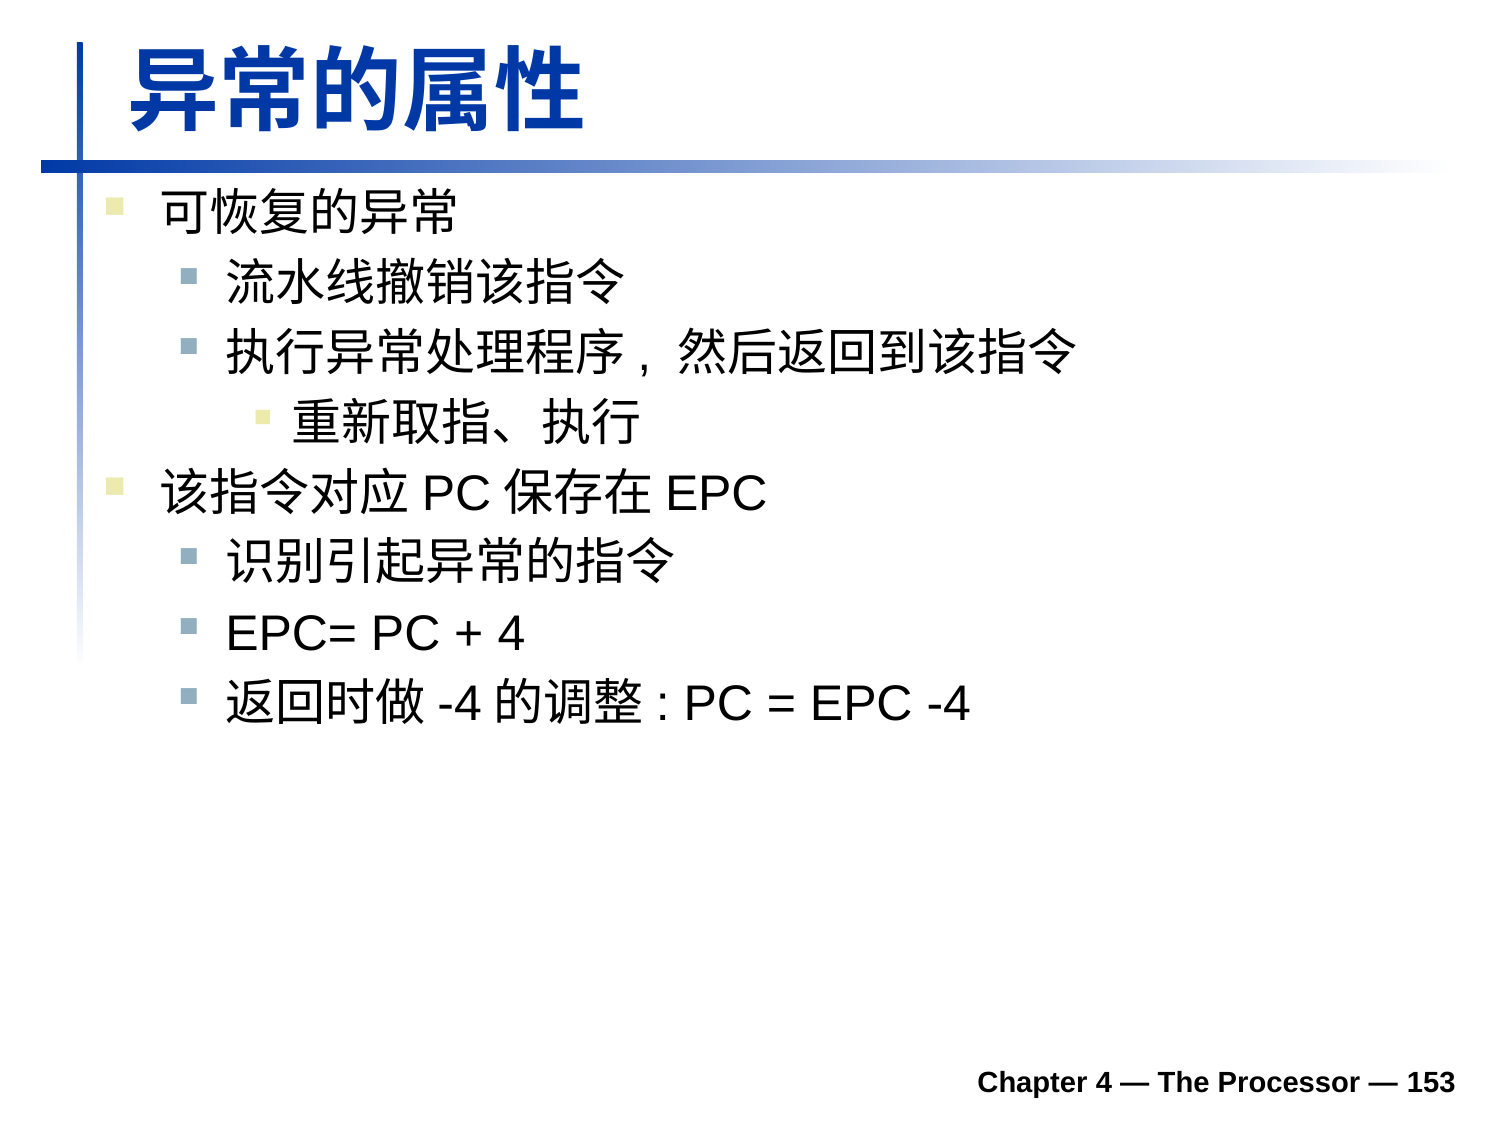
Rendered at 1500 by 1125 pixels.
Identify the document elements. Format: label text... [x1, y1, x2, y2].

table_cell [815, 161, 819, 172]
footer Chapter 4 — The Processor — 153 [277, 1046, 1471, 1106]
title 异常的属性 [112, 23, 1468, 149]
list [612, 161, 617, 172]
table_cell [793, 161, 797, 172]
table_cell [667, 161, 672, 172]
table_cell 3 [700, 161, 706, 172]
list 可恢复的异常 流水线撤销该指令 执行异常处理程序, 然后返回到该指令 重新取指、执行 该指令对应PC保存在EPC 识别引起异常的指令 EPC= PC + 4 返回时做-4的调整: PC = EPC -4 [88, 172, 1446, 1012]
table_cell 3 [722, 161, 726, 172]
